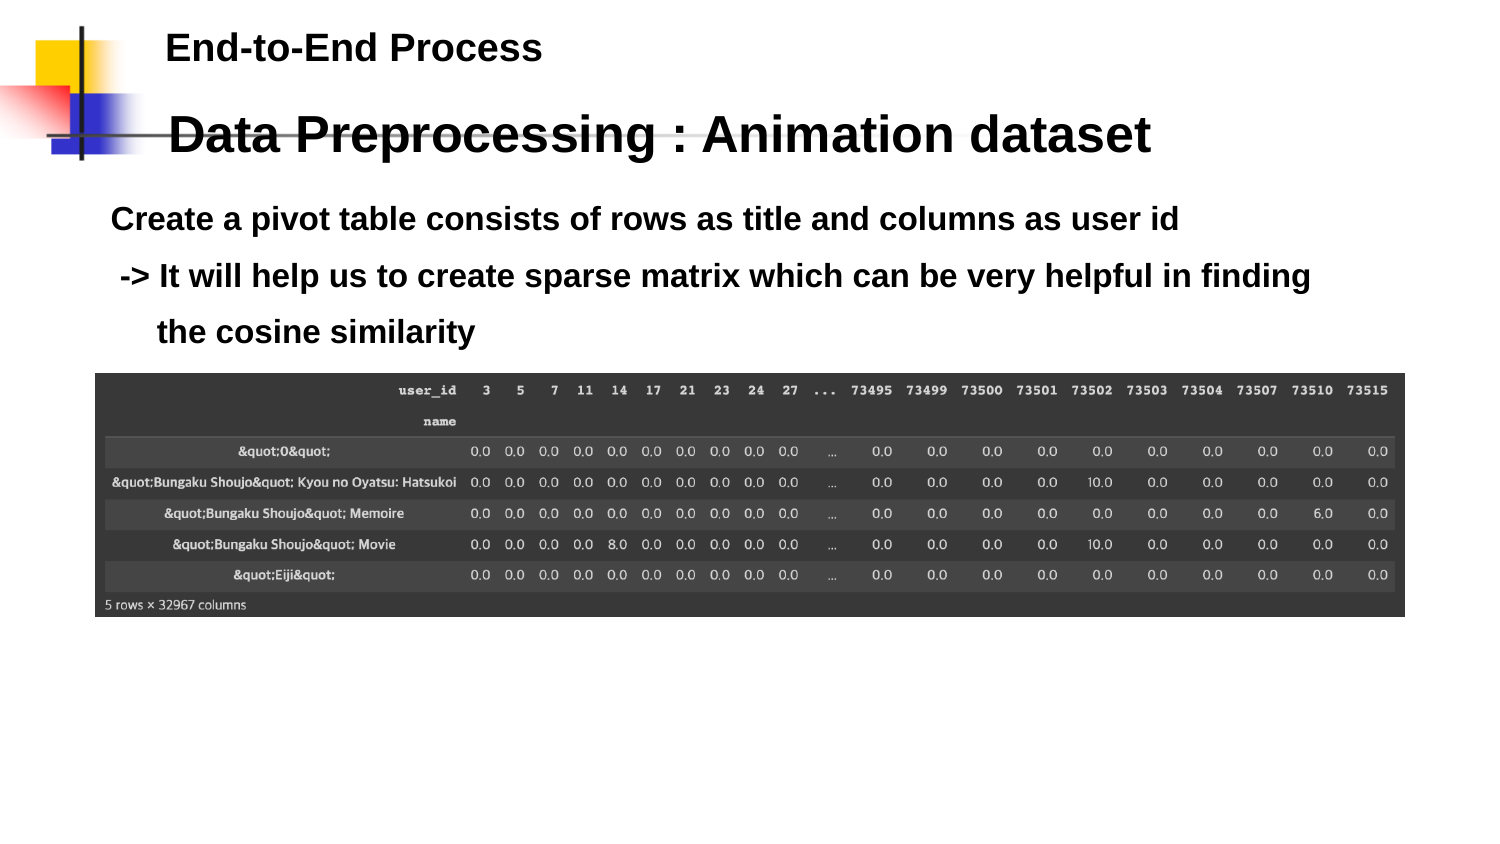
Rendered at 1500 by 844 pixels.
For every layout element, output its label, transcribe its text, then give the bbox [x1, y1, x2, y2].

picture [94, 372, 1405, 617]
text_box End-to-End Process Data Preprocessing : Animation dataset [128, 0, 1304, 176]
picture [0, 2, 1147, 190]
text_box Create a pivot table consists of rows as title and columns as user id -> It will help us to create sparse matrix which can be very helpful in finding the cosine similarity [95, 176, 1460, 365]
